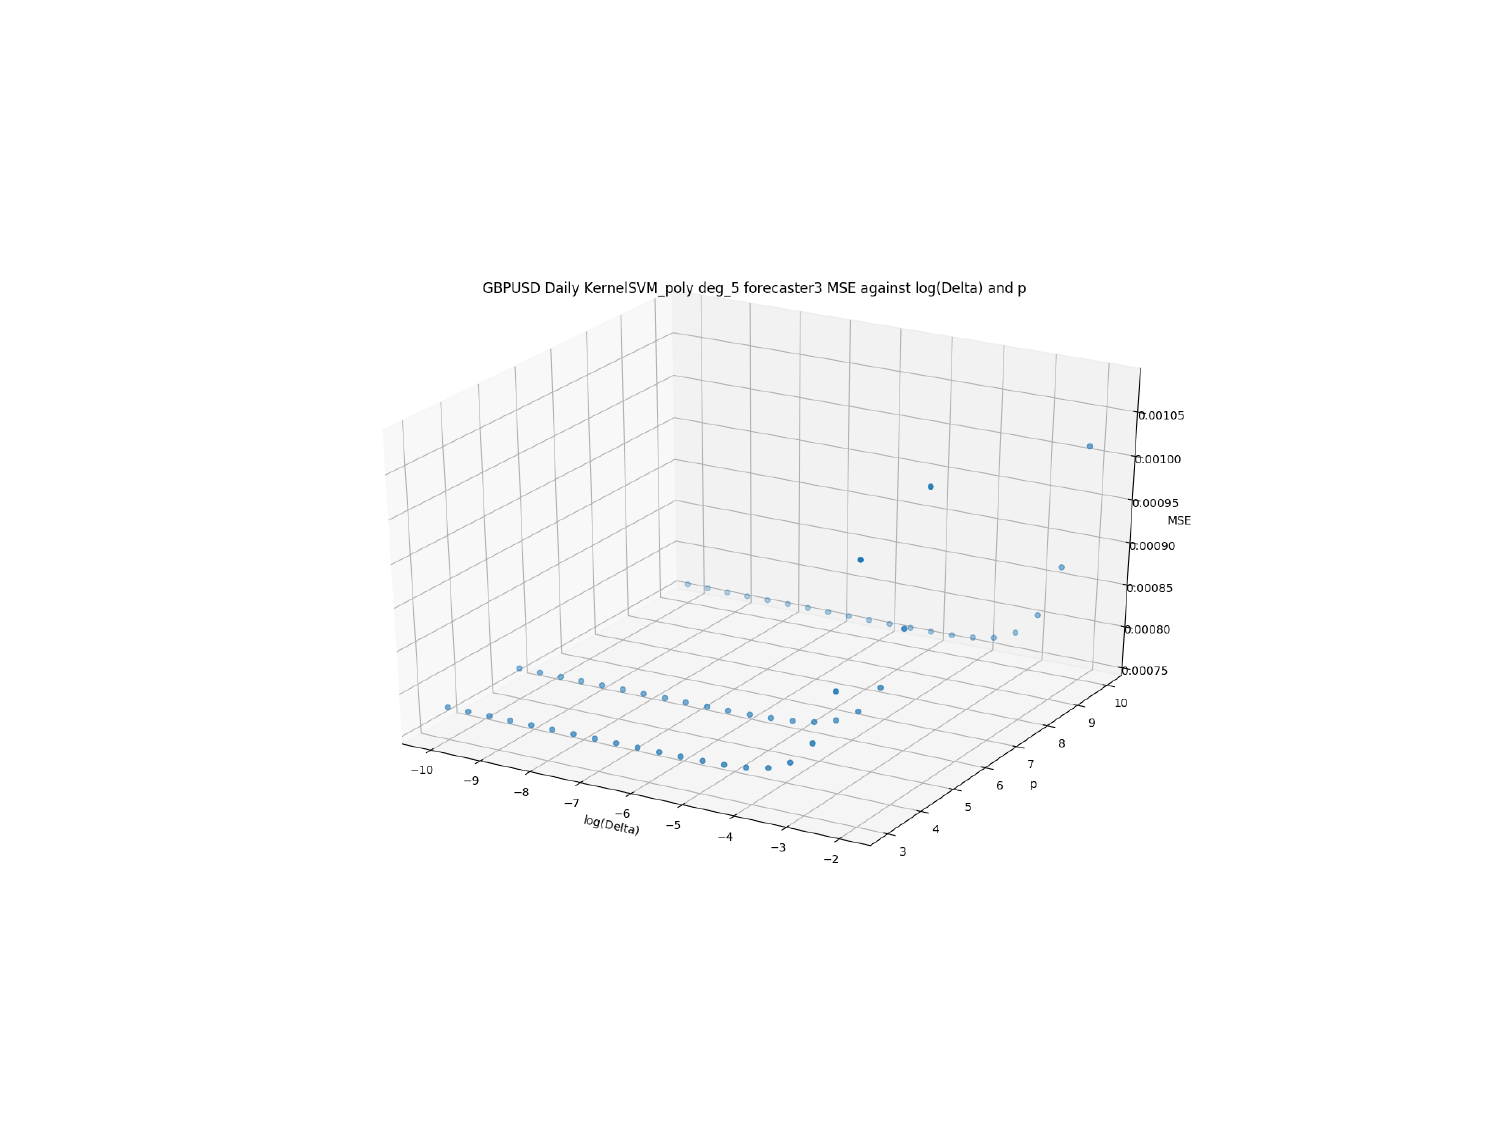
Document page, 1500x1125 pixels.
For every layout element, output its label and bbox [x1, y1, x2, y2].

picture [119, 149, 1358, 976]
